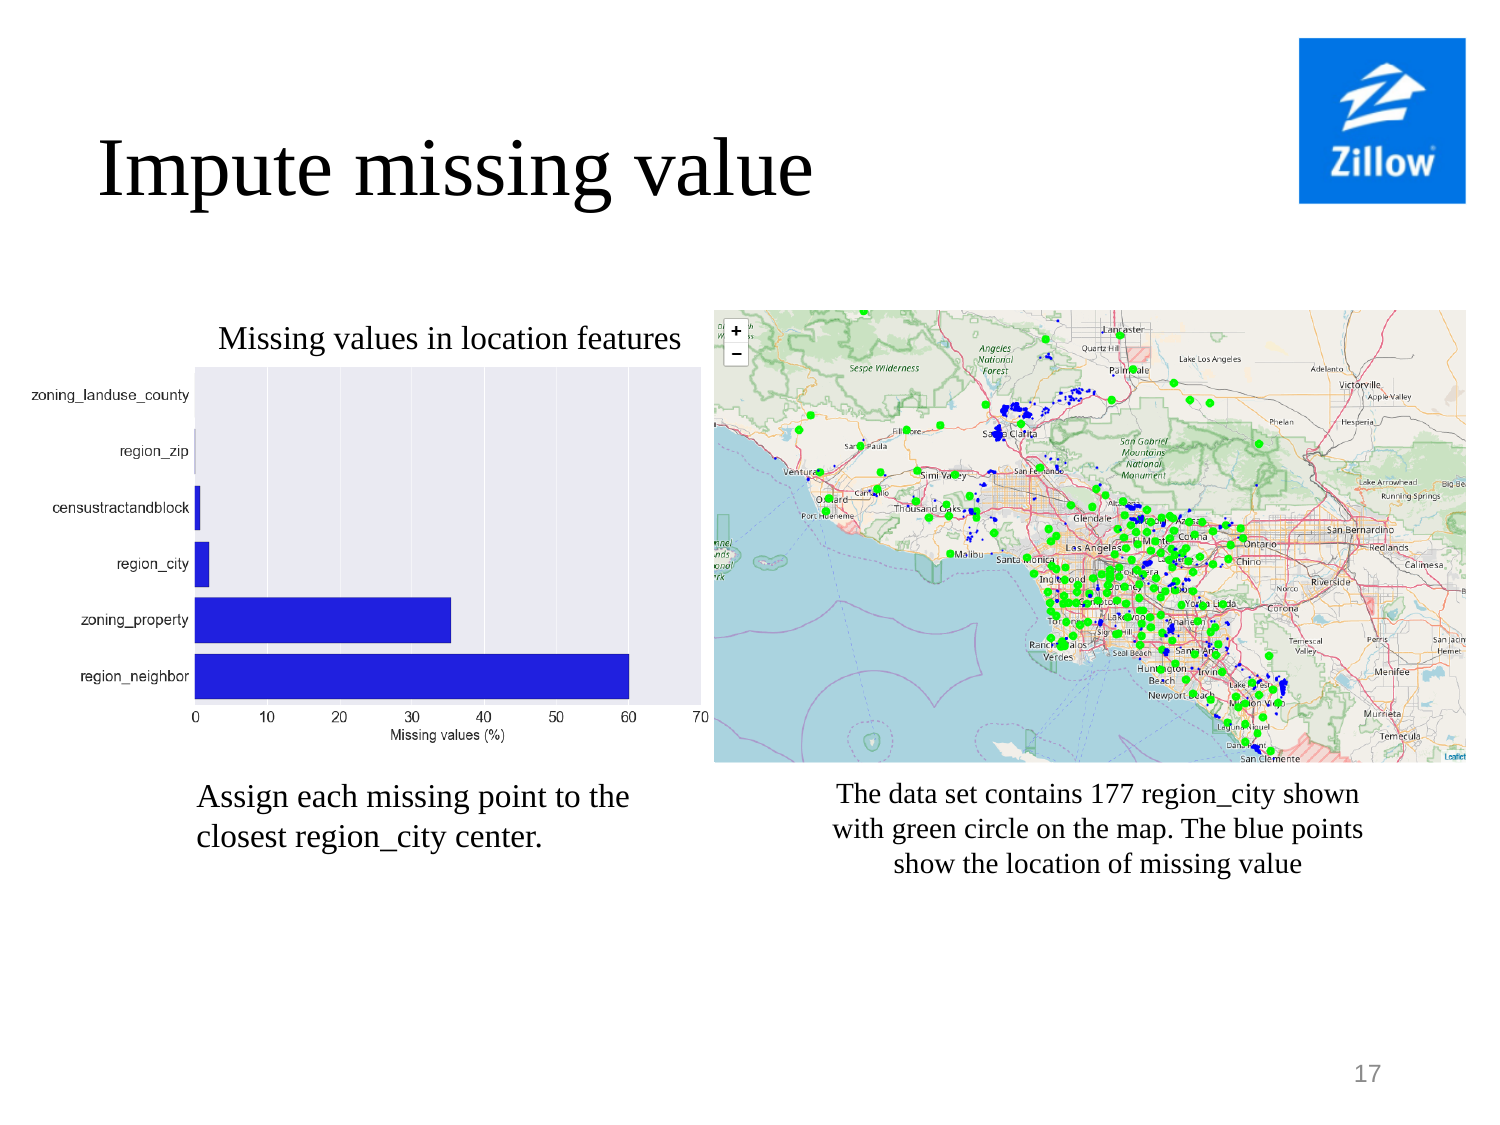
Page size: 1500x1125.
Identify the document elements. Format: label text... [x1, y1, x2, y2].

text_box The data set contains 177 region_city shown with green circle on the map. The blue points show the location of missing value [813, 766, 1383, 887]
picture [1298, 37, 1467, 206]
text_box Assign each missing point to the closest region_city center. [181, 766, 664, 862]
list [25, 362, 713, 747]
text_box Missing values in location features [203, 308, 698, 362]
slide_number 17 [1059, 1042, 1397, 1103]
picture [713, 309, 1467, 764]
title Impute missing value [82, 59, 1433, 278]
